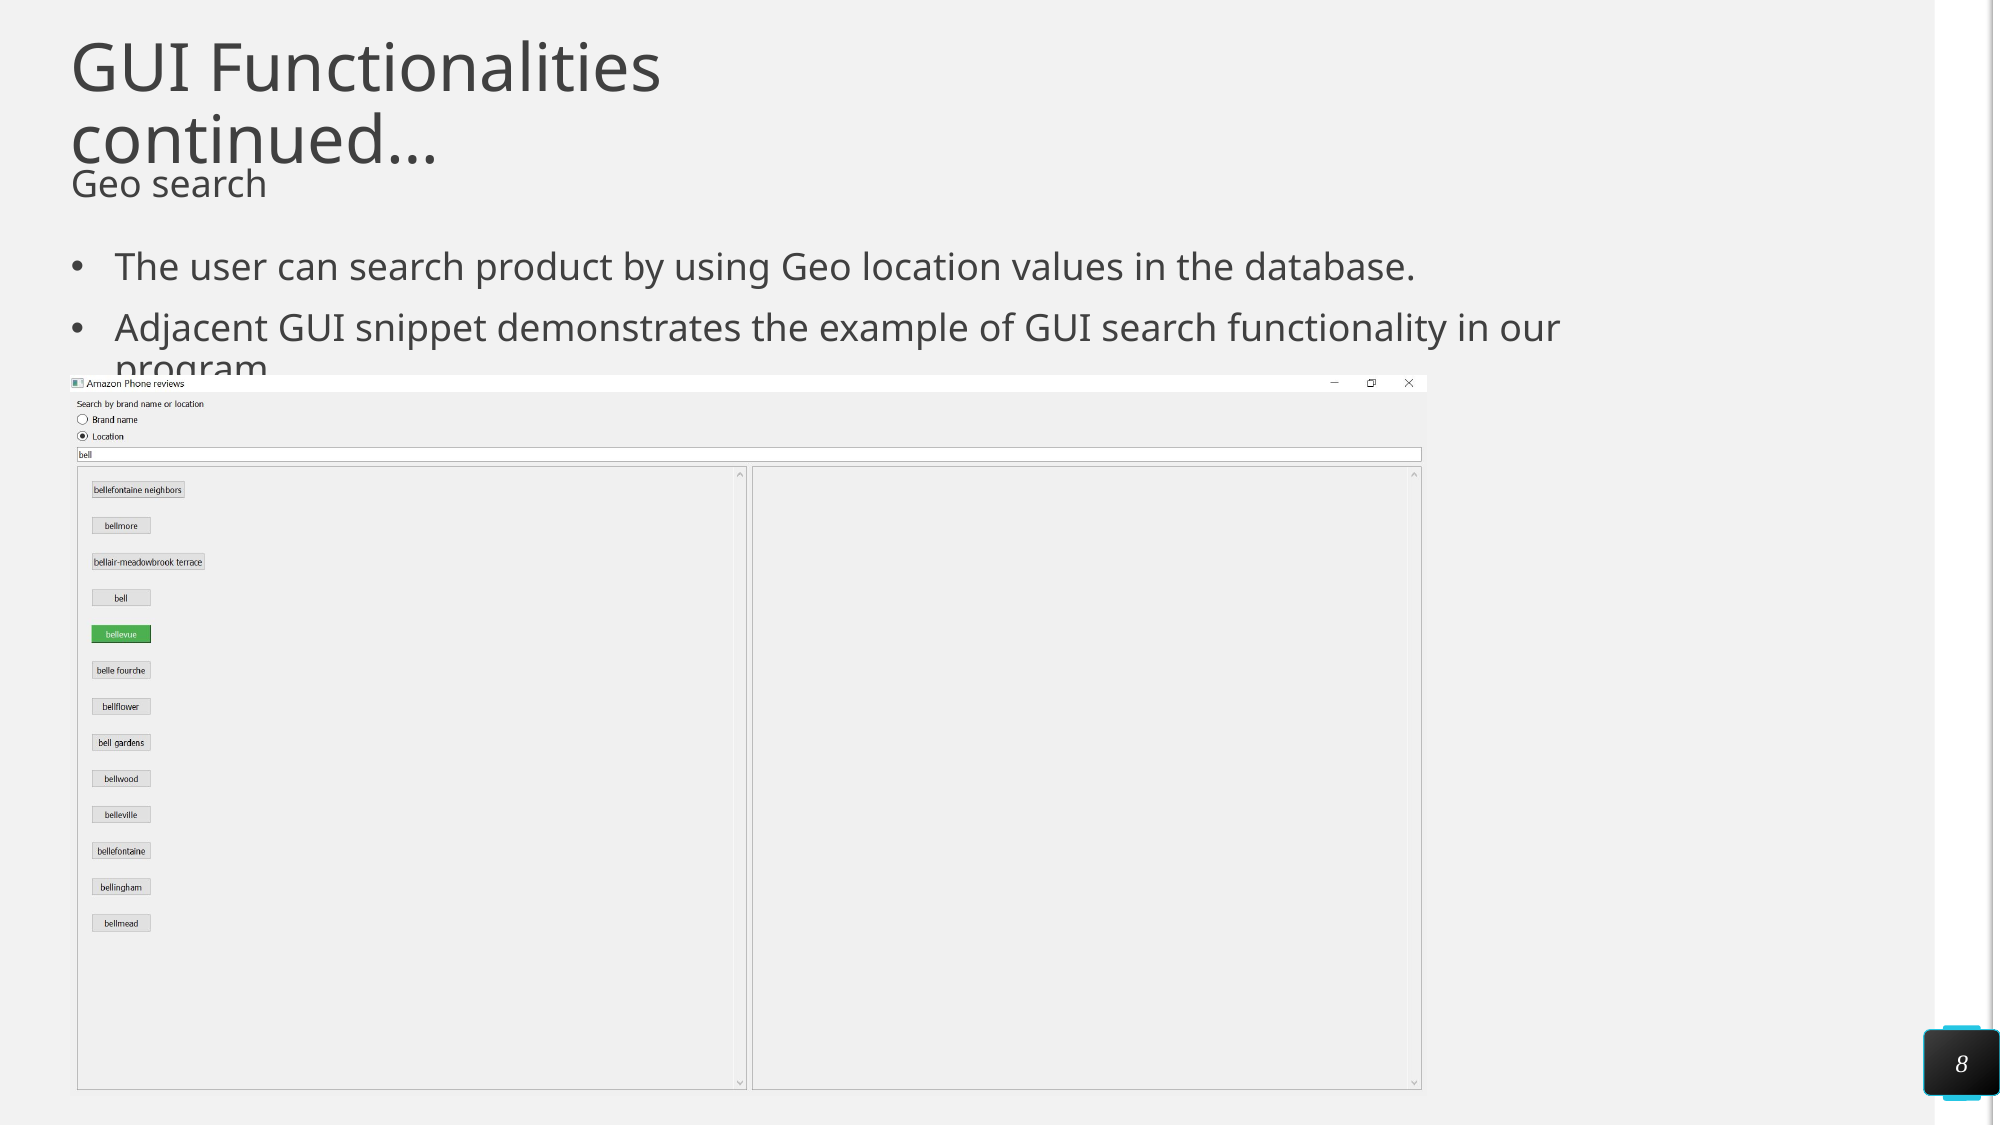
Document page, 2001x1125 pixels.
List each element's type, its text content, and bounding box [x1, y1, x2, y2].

title GUI Functionalities continued… [70, 70, 969, 142]
list Geo search [70, 165, 969, 225]
picture [70, 375, 1427, 1096]
slide_number 8 [1923, 1029, 2000, 1096]
list The user can search product by using Geo location values in the database. Adjacent GUI snippet demonstrates the example of GUI search functionality in our program. [70, 247, 1577, 1016]
